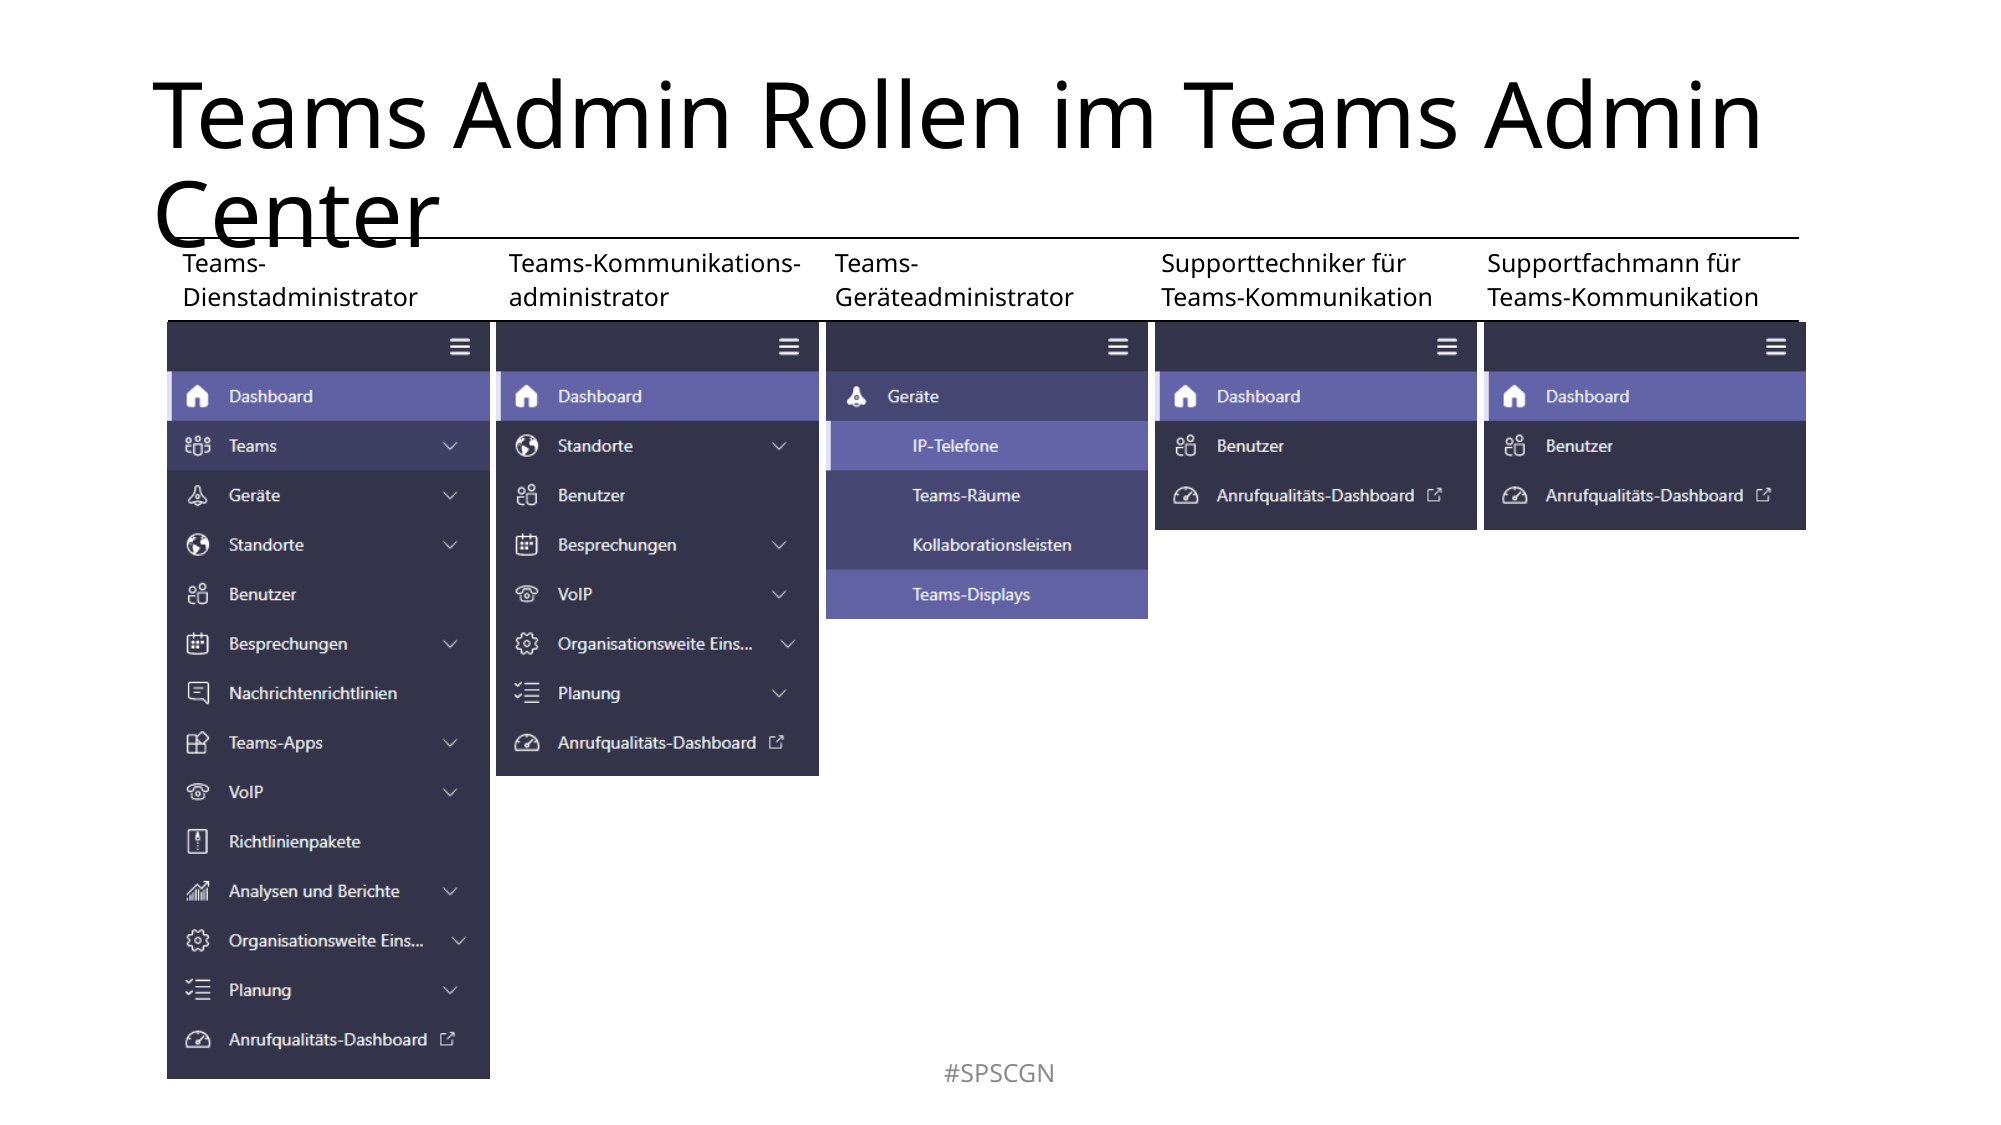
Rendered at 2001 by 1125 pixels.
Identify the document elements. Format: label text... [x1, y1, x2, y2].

table_header Teams-Dienstadministrator [168, 239, 494, 320]
table_header Teams-Geräteadministrator [820, 239, 1146, 320]
footer #SPSCGN [662, 1042, 1338, 1103]
title Teams Admin Rollen im Teams Admin Center [137, 59, 1863, 278]
picture [167, 322, 490, 1079]
picture [496, 322, 819, 777]
table_header Teams-Kommunikations-administrator [494, 239, 820, 320]
picture [1484, 322, 1806, 530]
table_header Supporttechniker für Teams-Kommunikation [1146, 239, 1472, 320]
picture [825, 322, 1148, 620]
table_header Supportfachmann für Teams-Kommunikation [1472, 239, 1799, 320]
picture [1155, 322, 1477, 530]
